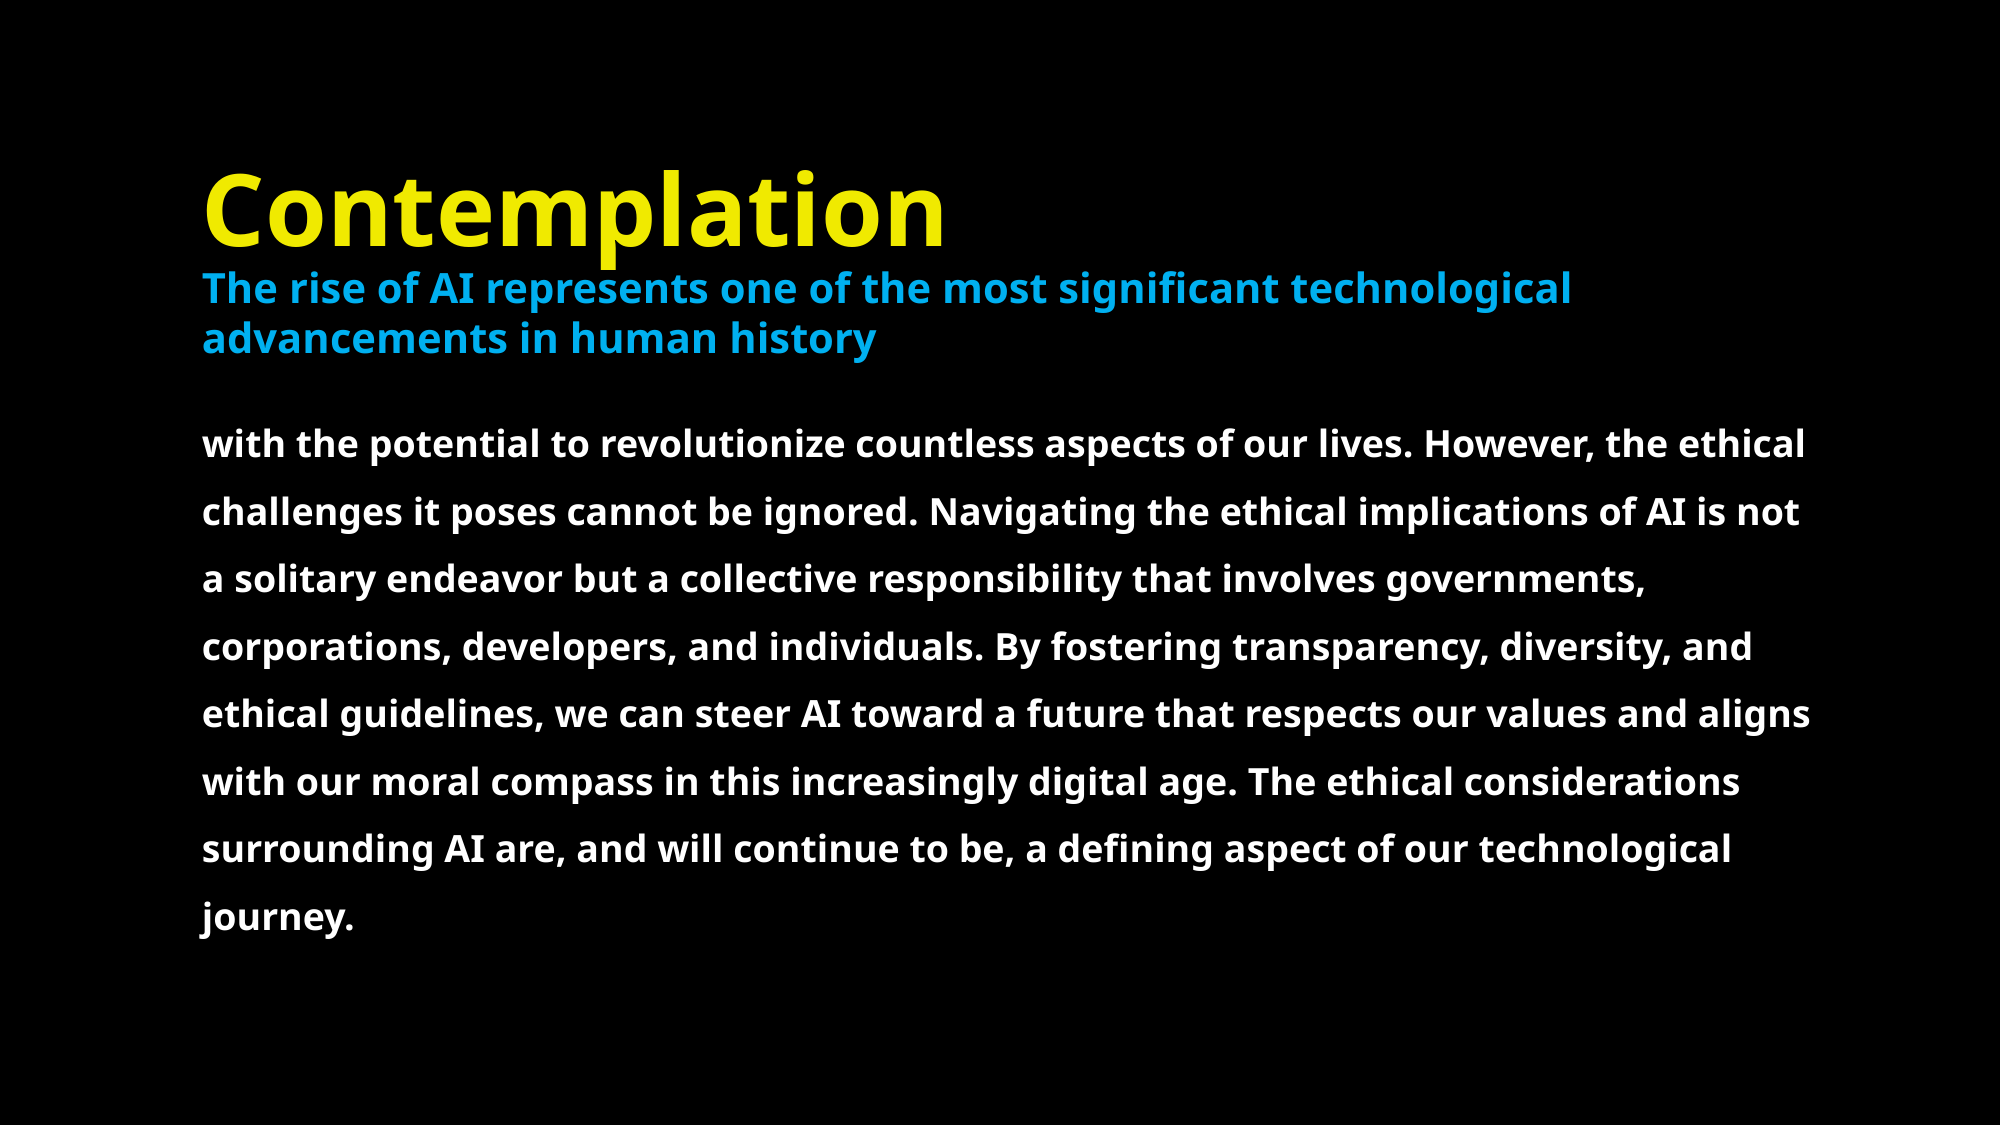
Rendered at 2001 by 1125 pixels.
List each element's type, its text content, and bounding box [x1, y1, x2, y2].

text_box with the potential to revolutionize countless aspects of our lives. However, the ethical challenges it poses cannot be ignored. Navigating the ethical implications of AI is not a solitary endeavor but a collective responsibility that involves governments, corporations, developers, and individuals. By fostering transparency, diversity, and ethical guidelines, we can steer AI toward a future that respects our values and aligns with our moral compass in this increasingly digital age. The ethical considerations surrounding AI are, and will continue to be, a defining aspect of our technological journey. [187, 390, 1843, 946]
text_box Contemplation [186, 138, 1694, 274]
text_box The rise of AI represents one of the most significant technological advancements in human history [187, 254, 1813, 369]
